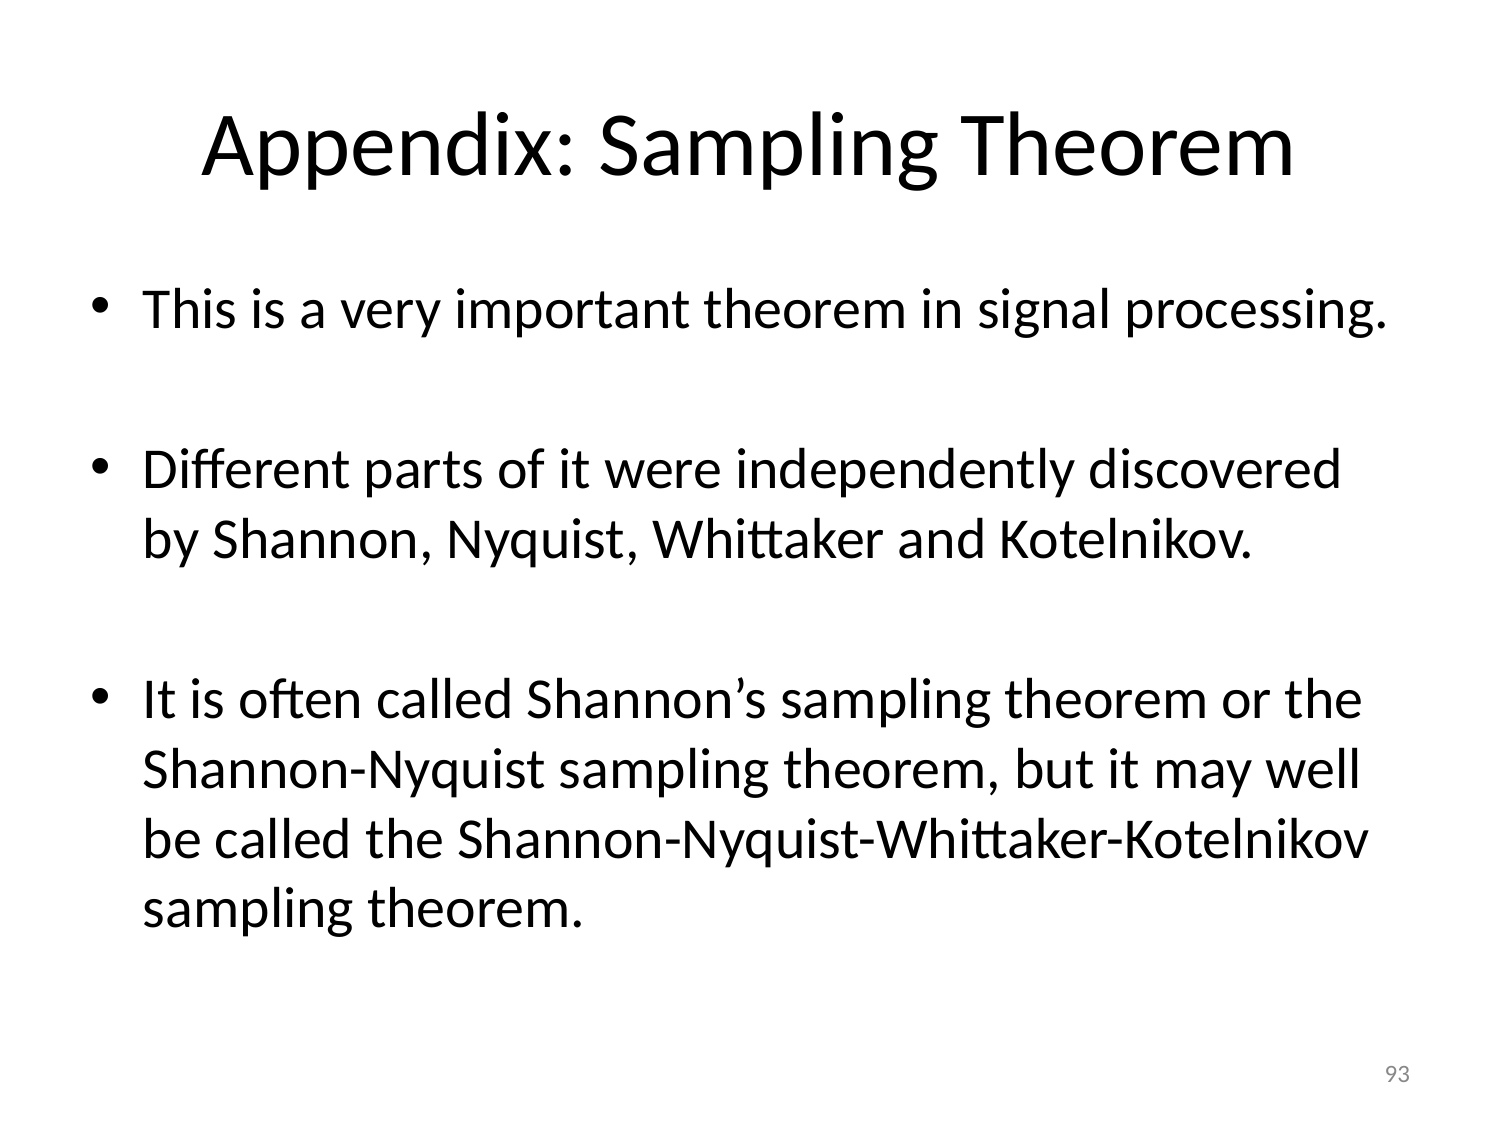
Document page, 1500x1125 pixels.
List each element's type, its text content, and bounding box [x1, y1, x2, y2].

list This is a very important theorem in signal processing. Different parts of it were independently discovered by Shannon, Nyquist, Whittaker and Kotelnikov. It is often called Shannon’s sampling theorem or the Shannon-Nyquist sampling theorem, but it may well be called the Shannon-Nyquist-Whittaker-Kotelnikov sampling theorem. [75, 262, 1425, 1005]
title Appendix: Sampling Theorem [75, 45, 1425, 233]
slide_number ‹#› [1074, 1042, 1425, 1103]
